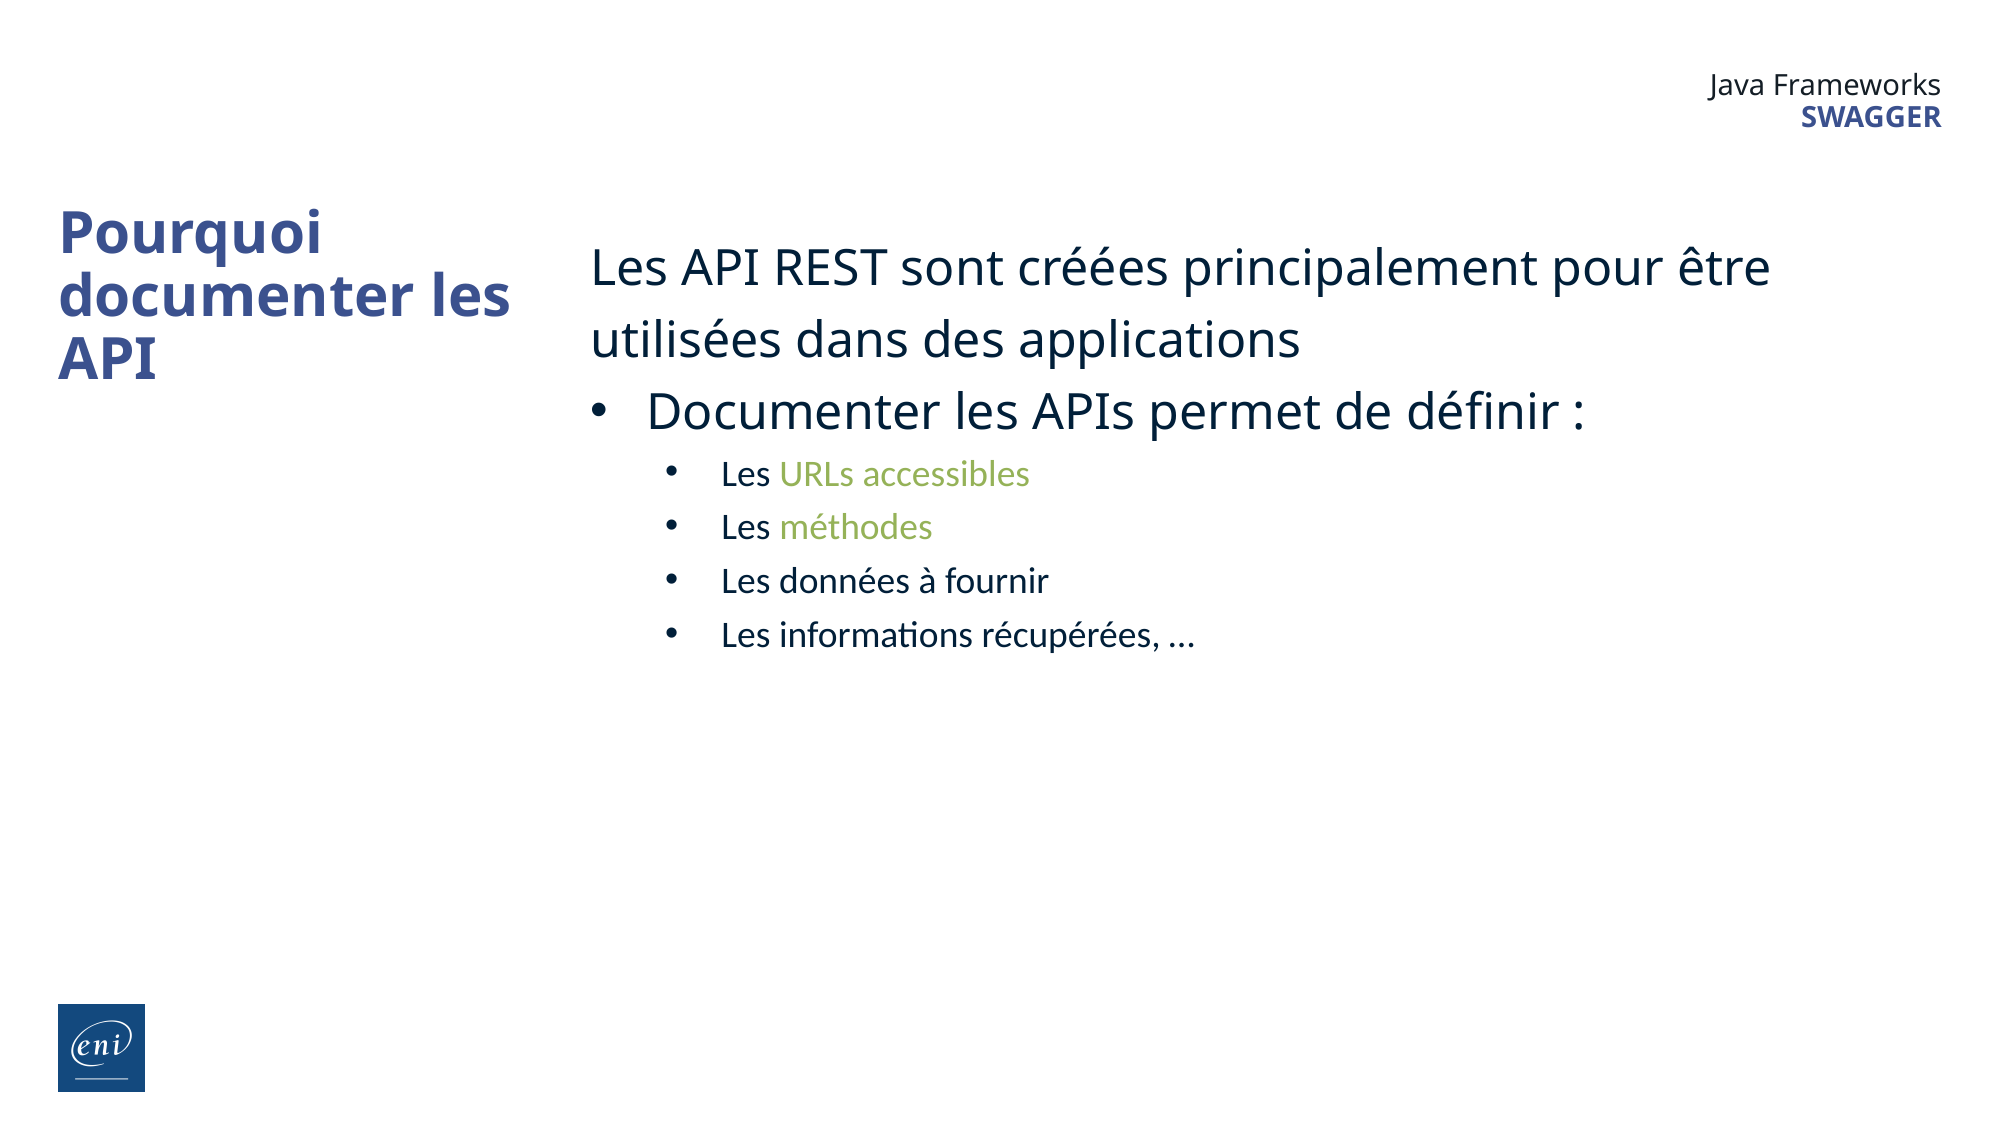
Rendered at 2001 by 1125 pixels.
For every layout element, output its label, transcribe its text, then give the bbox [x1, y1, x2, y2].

text_box Les API REST sont créées principalement pour être utilisées dans des applications Documenter les APIs permet de définir : Les URLs accessibles Les méthodes Les données à fournir Les informations récupérées, … [575, 216, 1942, 663]
text_box Pourquoi documenter les API [58, 203, 526, 929]
text_box Java Frameworks Swagger [627, 70, 1942, 160]
picture [58, 1004, 145, 1092]
